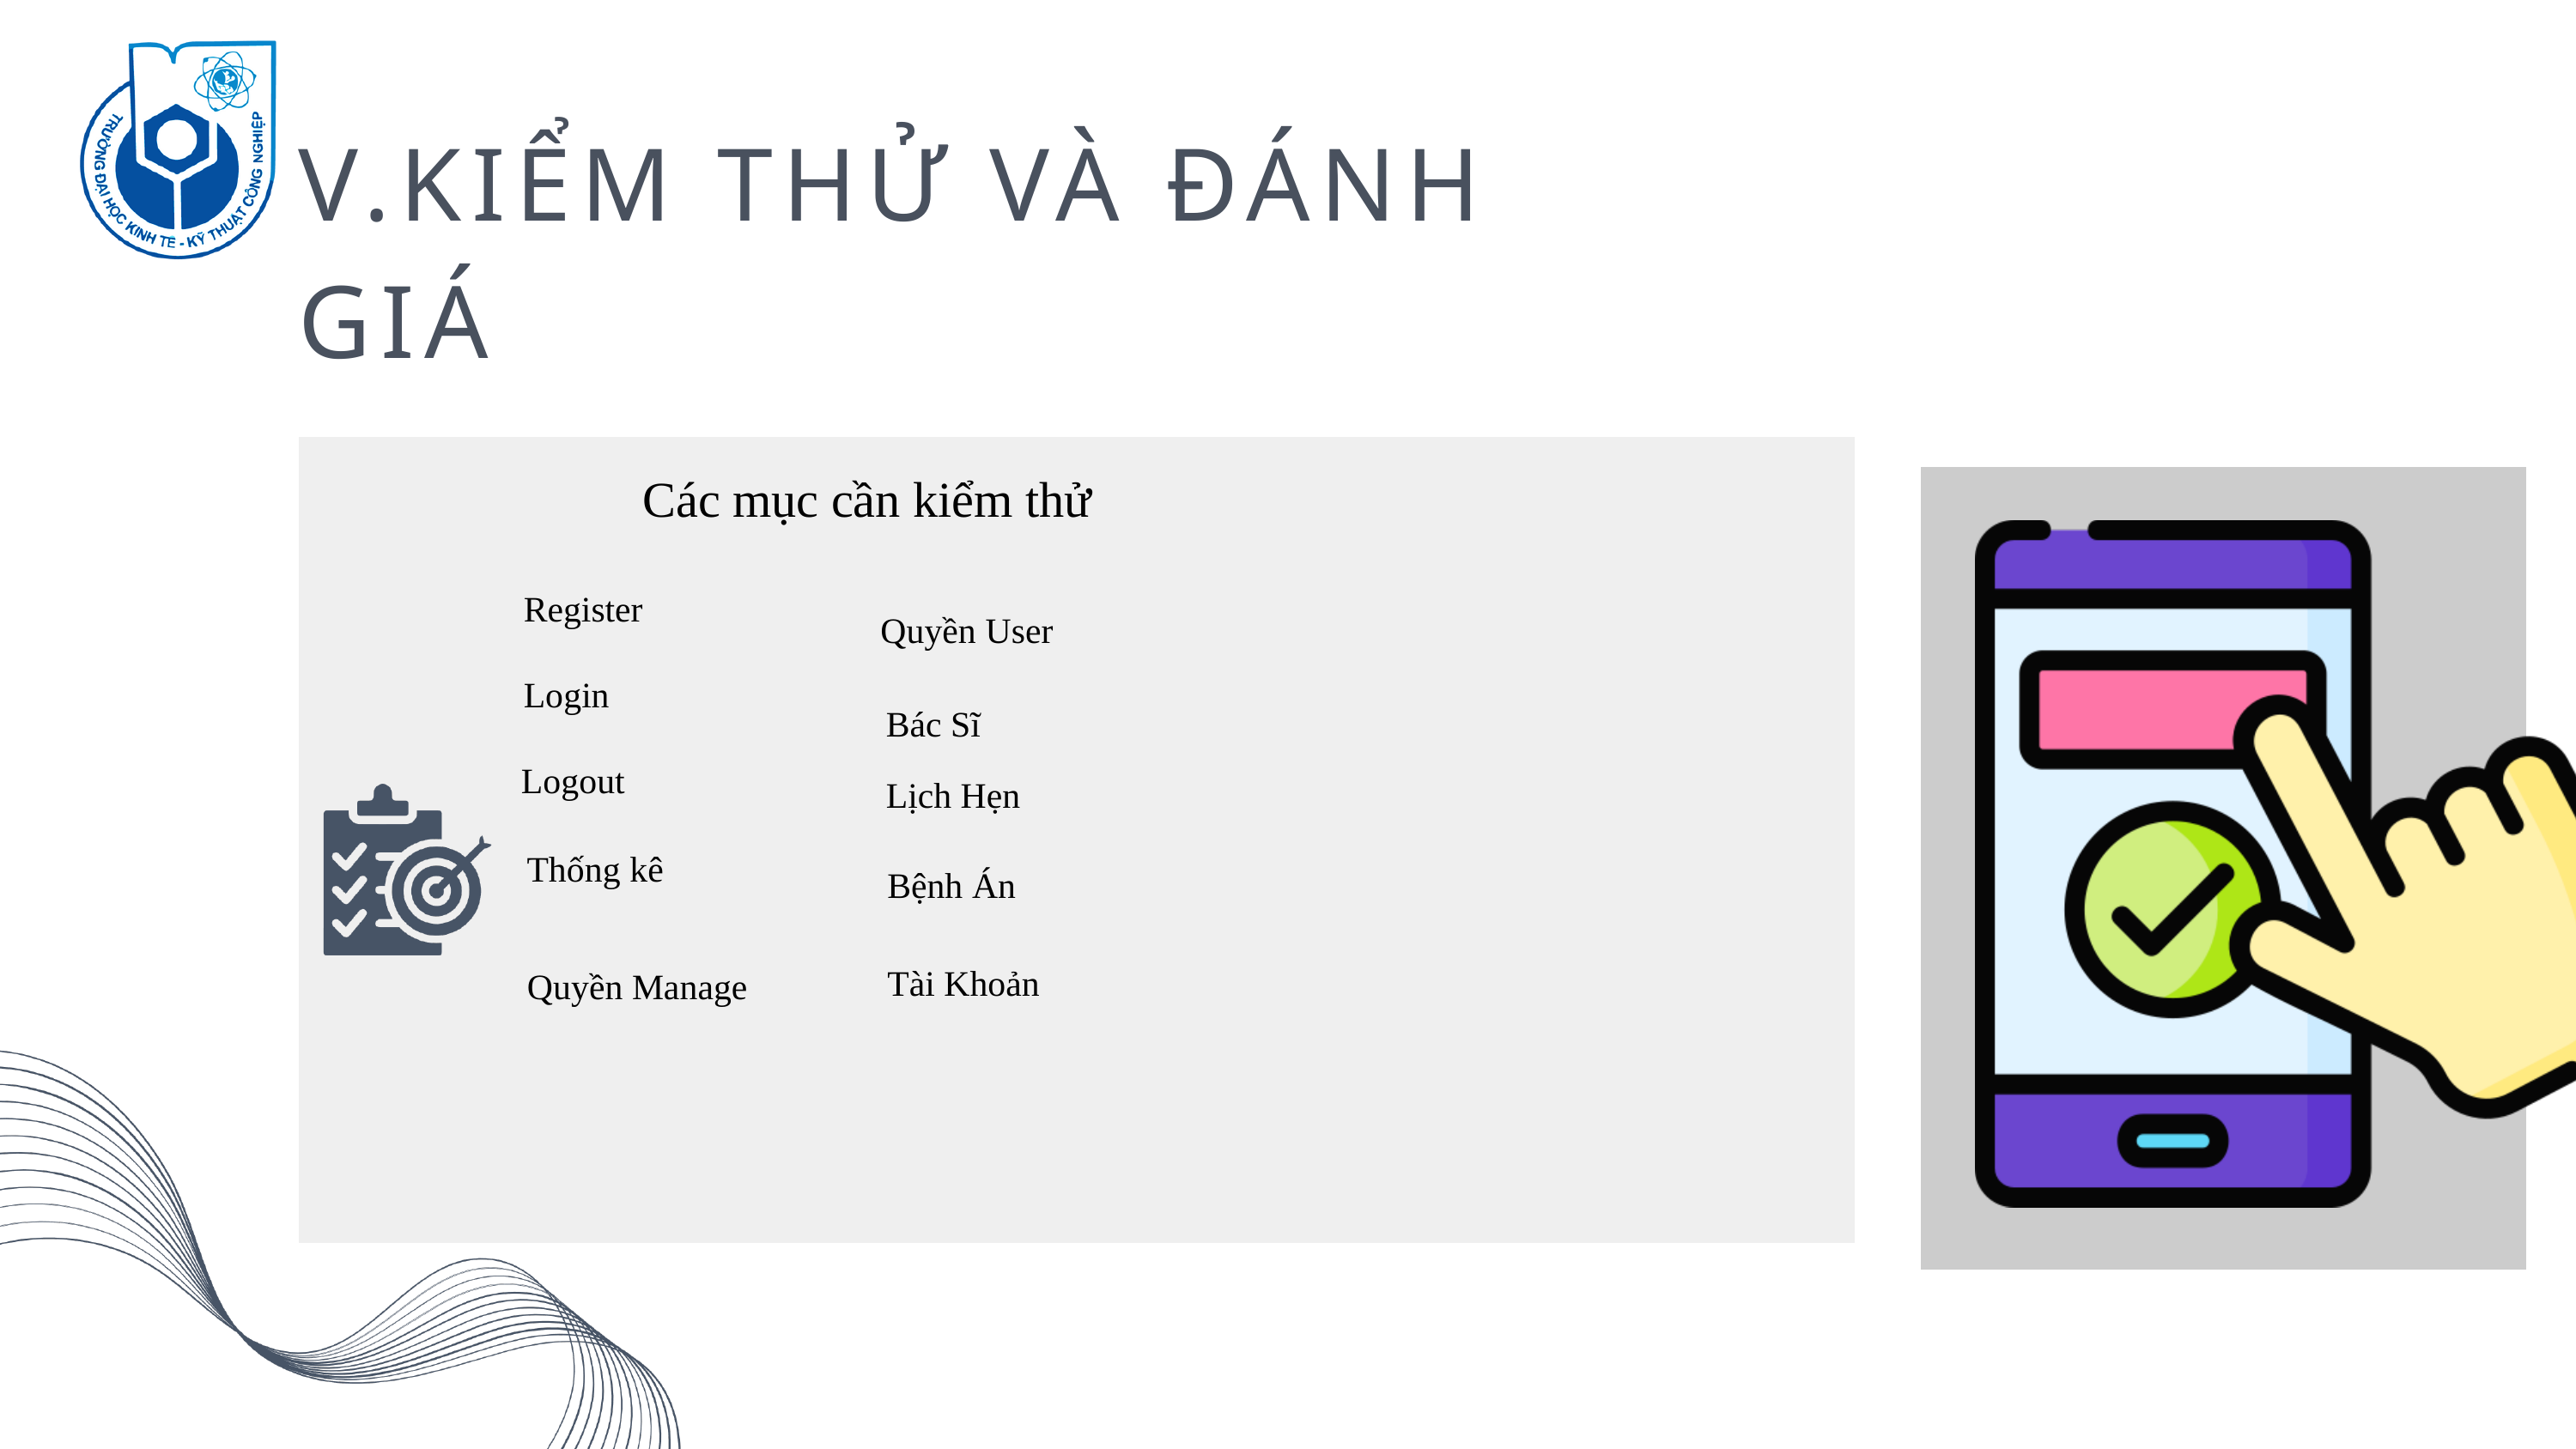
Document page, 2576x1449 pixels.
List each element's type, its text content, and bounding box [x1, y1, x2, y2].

text_box V.KIỂM THỬ VÀ ĐÁNH GIÁ [298, 102, 1557, 379]
text_box [0, 1034, 682, 1449]
picture [1974, 520, 2576, 1208]
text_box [1921, 467, 2527, 1270]
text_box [298, 437, 1856, 1243]
text_box [33, 35, 328, 264]
